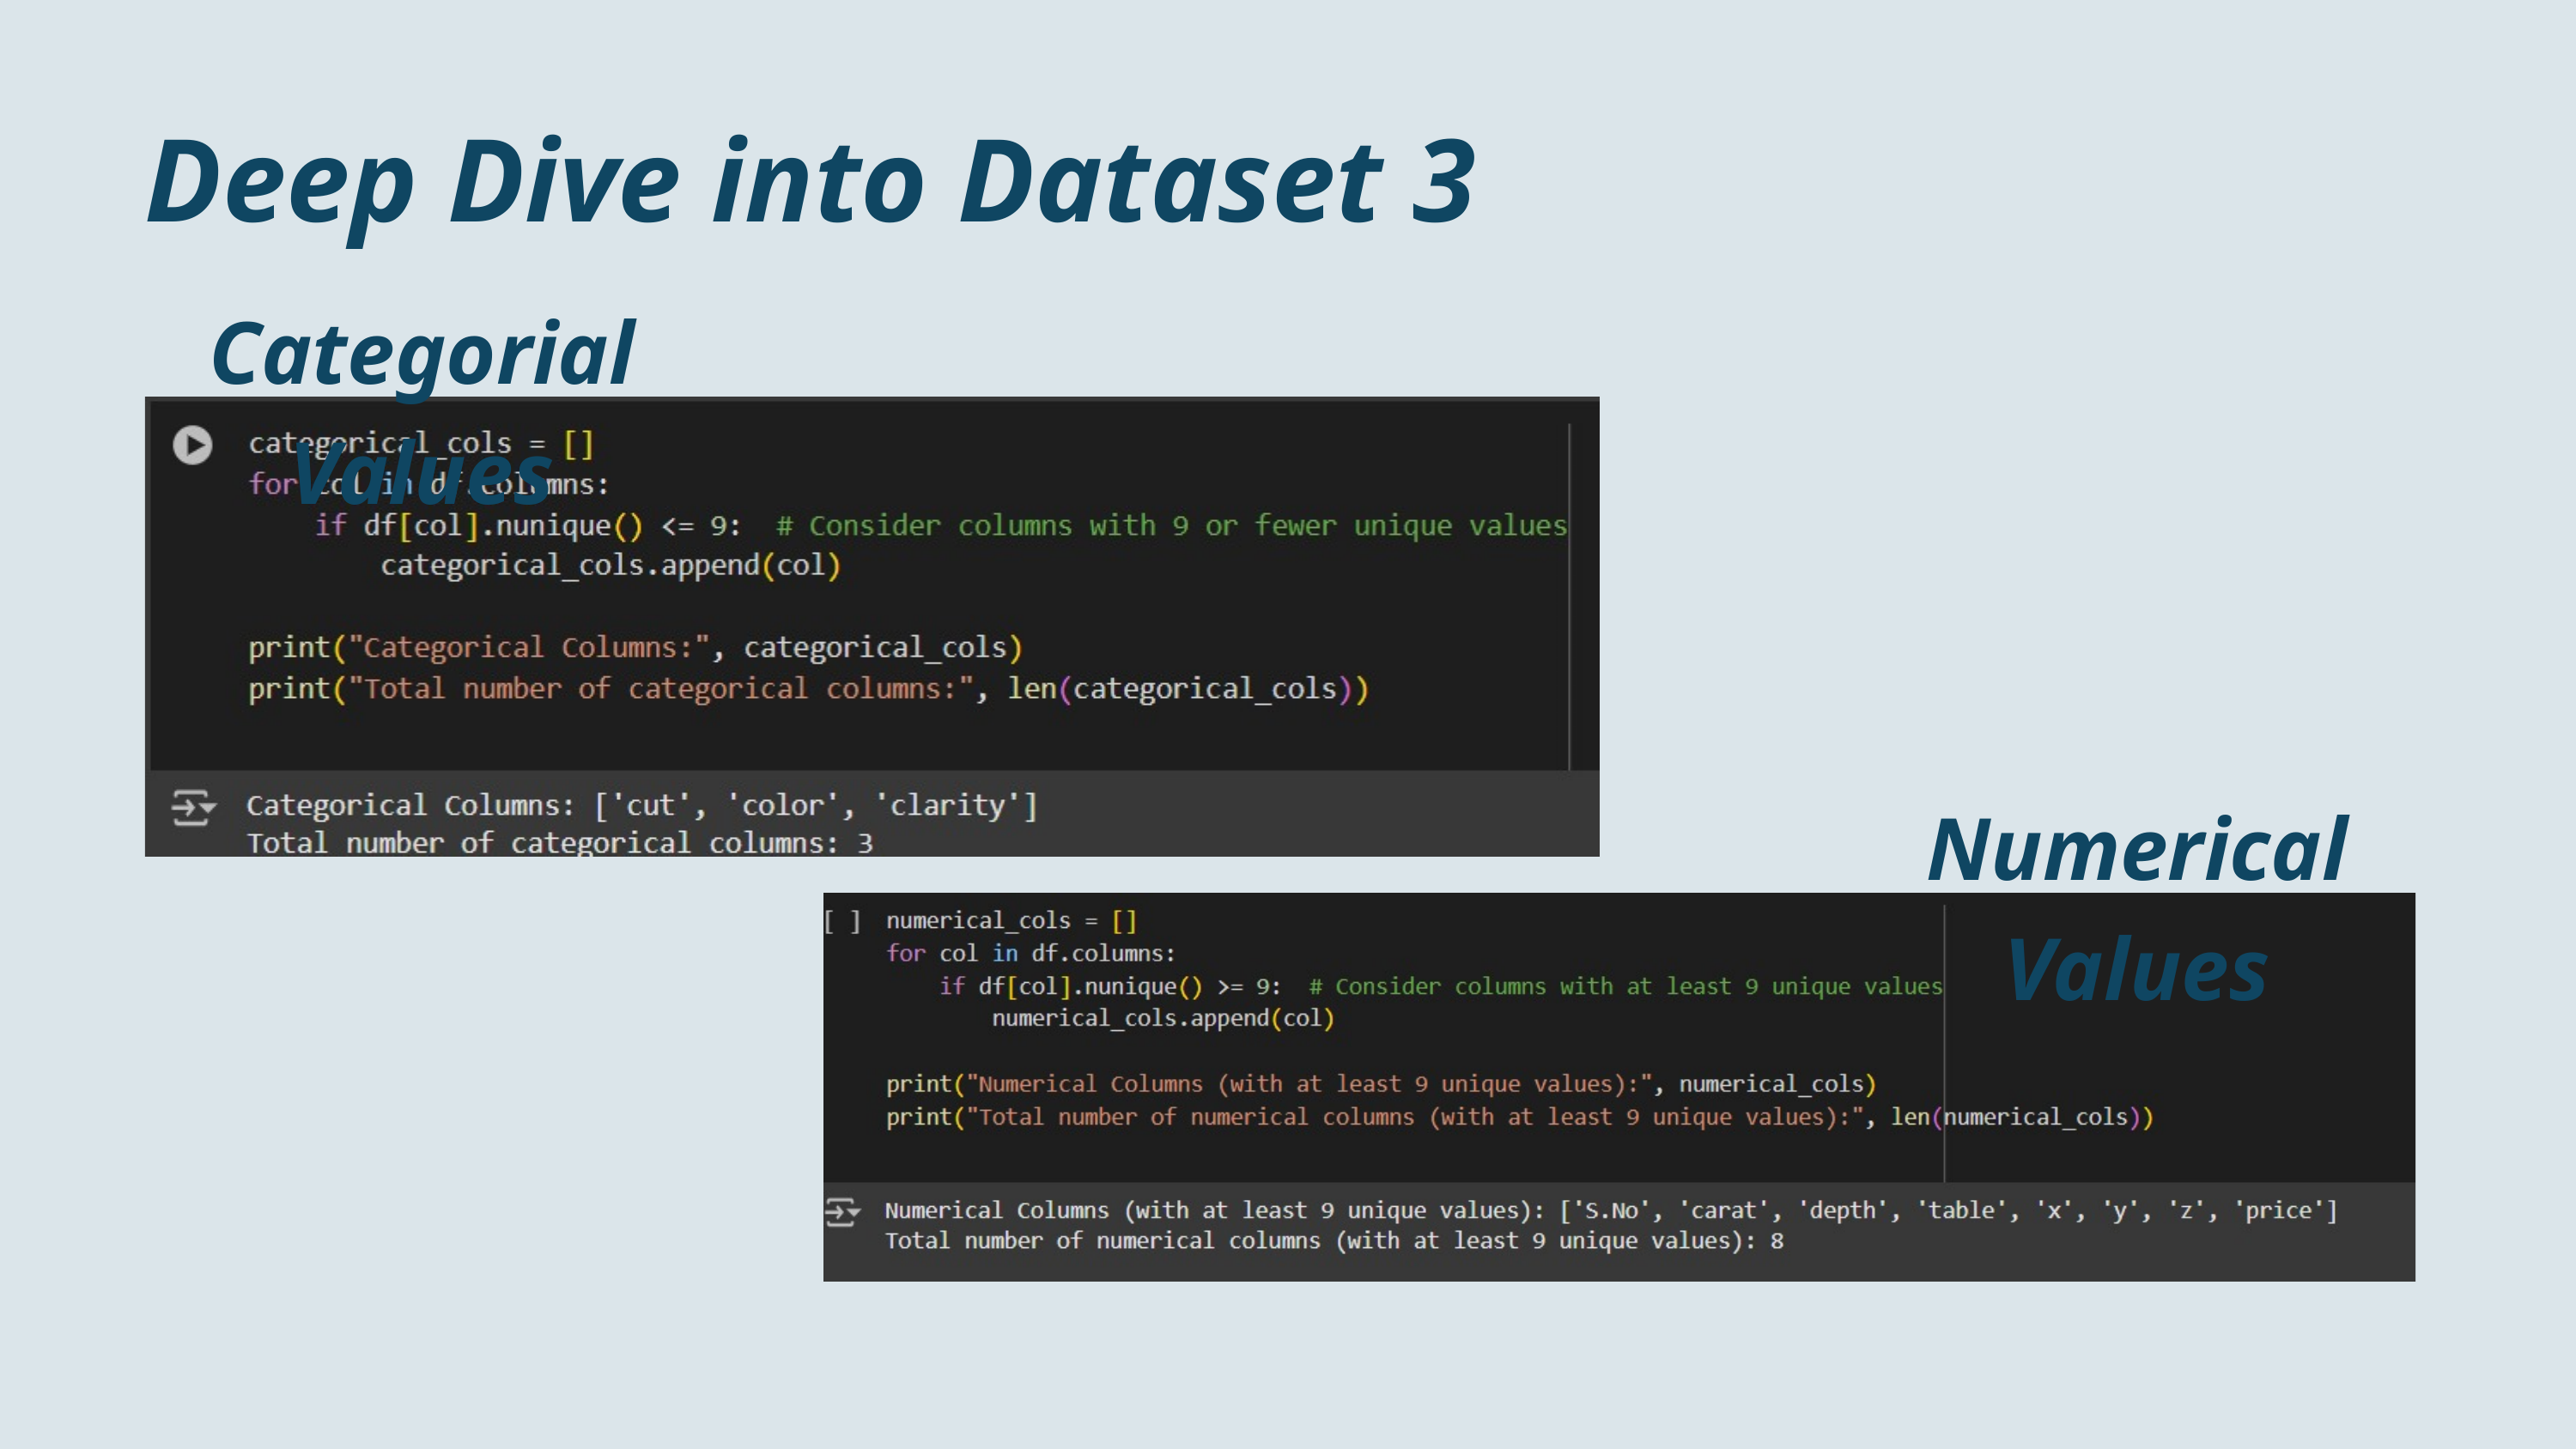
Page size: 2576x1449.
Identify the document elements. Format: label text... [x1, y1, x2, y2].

text_box Numerical Values [1858, 777, 2416, 1018]
text_box Deep Dive into Dataset 3 [144, 84, 1600, 246]
text_box [144, 397, 1600, 858]
text_box Categorial Values [144, 281, 700, 522]
text_box [823, 893, 2416, 1282]
